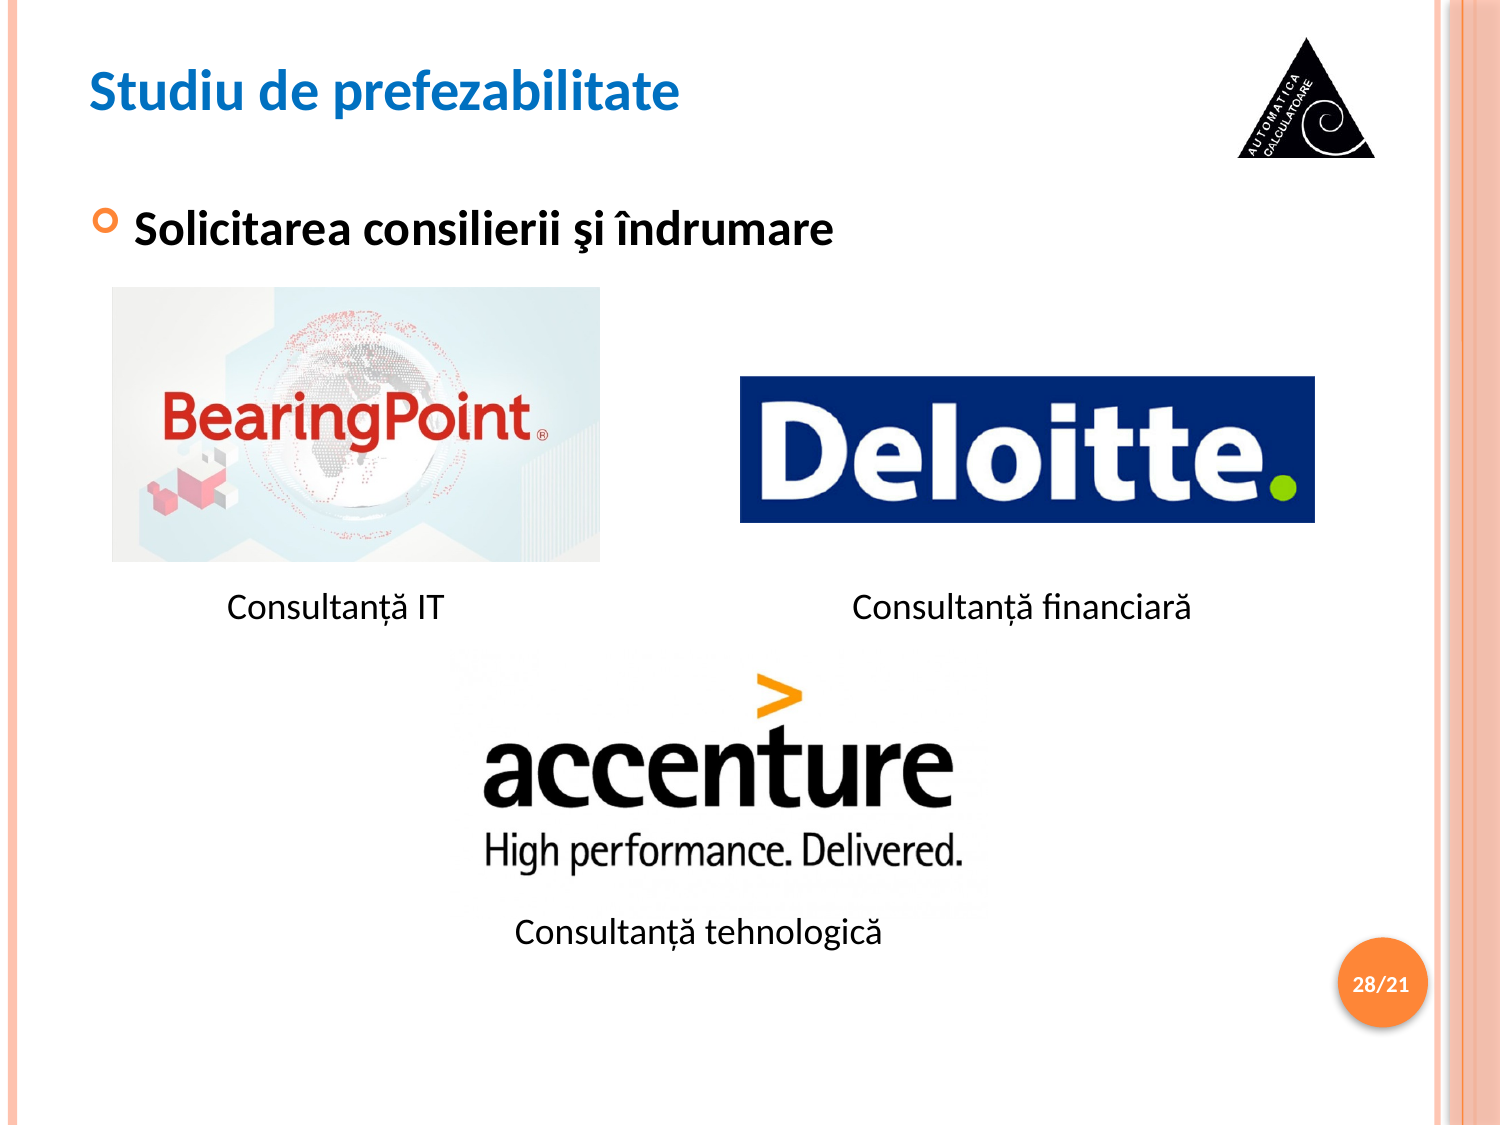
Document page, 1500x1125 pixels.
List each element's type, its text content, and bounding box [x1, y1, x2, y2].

text_box Consultanță IT [212, 574, 500, 635]
title Studiu de prefezabilitate [75, 45, 1300, 163]
picture [1237, 37, 1375, 158]
picture [674, 349, 1380, 551]
picture [449, 649, 988, 920]
slide_number 28/21 [1325, 940, 1438, 1027]
picture [111, 286, 601, 562]
text_box Consultanță financiară [837, 574, 1300, 635]
text_box Consultanță tehnologică [499, 929, 963, 960]
list Solicitarea consilierii şi îndrumare [75, 187, 1300, 1062]
